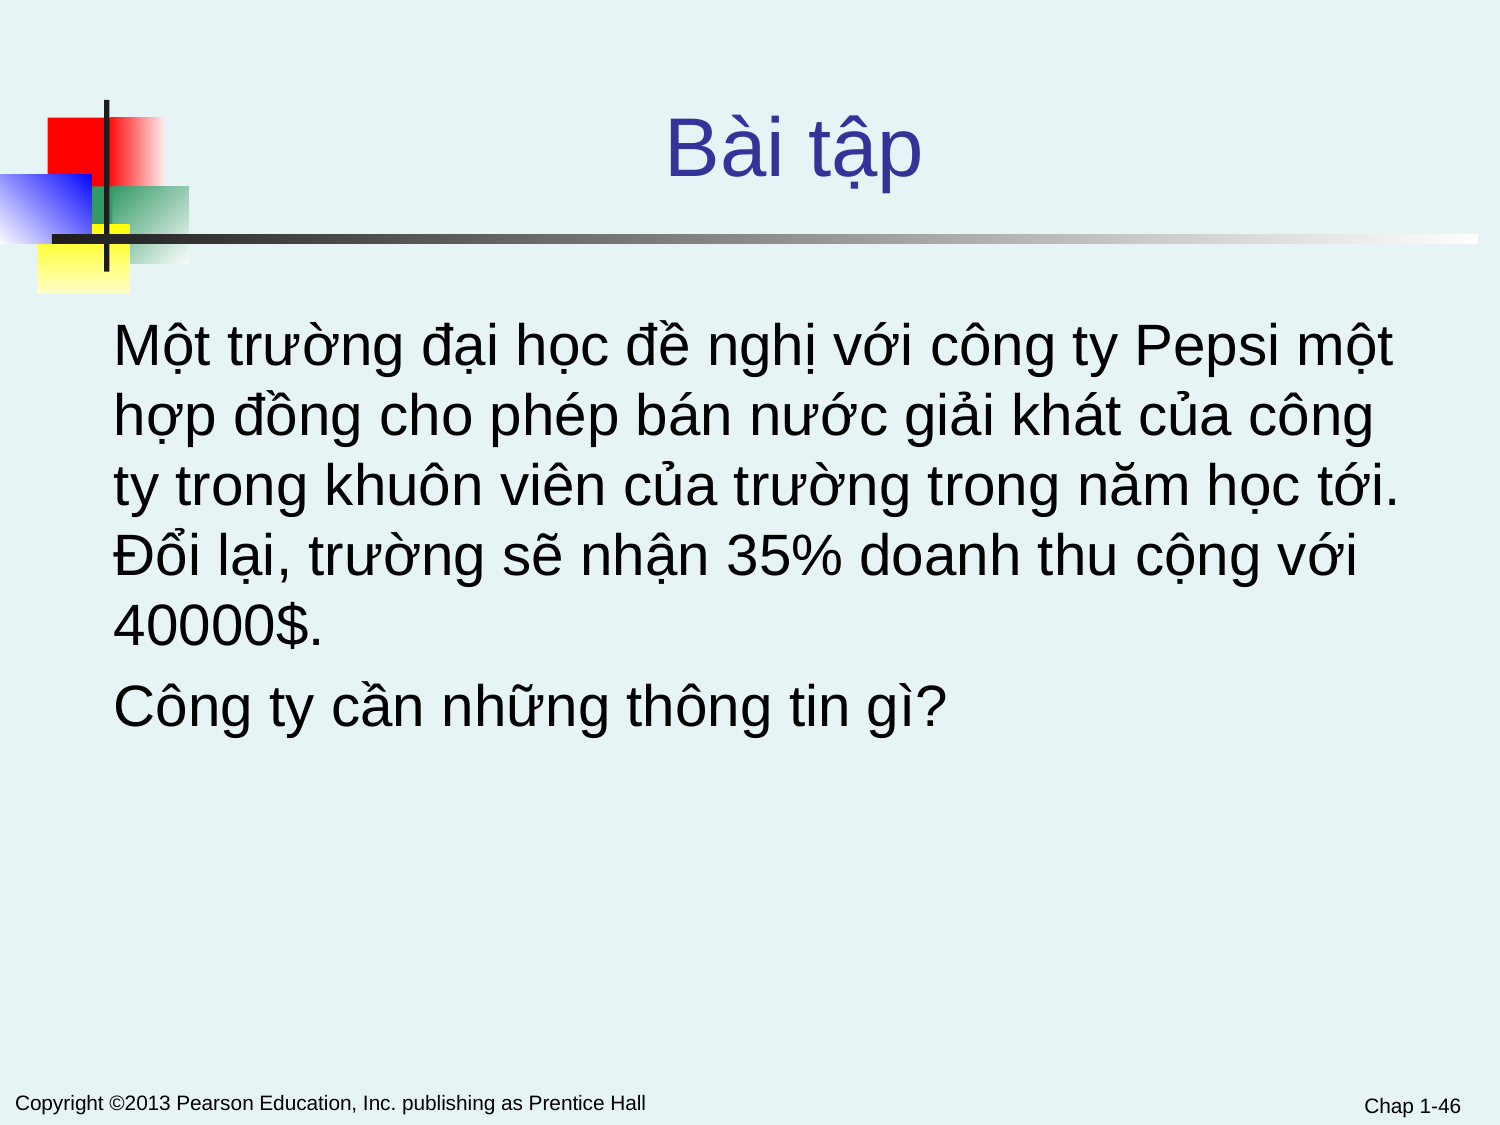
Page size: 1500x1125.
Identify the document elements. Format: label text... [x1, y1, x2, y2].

slide_number Chap 1-46 [1124, 1071, 1476, 1125]
footer Copyright ©2013 Pearson Education, Inc. publishing as Prentice Hall [0, 1082, 725, 1125]
title Bài tập [188, 37, 1401, 201]
list Một trường đại học đề nghị với công ty Pepsi một hợp đồng cho phép bán nước giải khát của công ty trong khuôn viên của trường trong năm học tới. Đổi lại, trường sẽ nhận 35% doanh thu cộng với 40000$. Công ty cần những thông tin gì? [99, 299, 1426, 1044]
